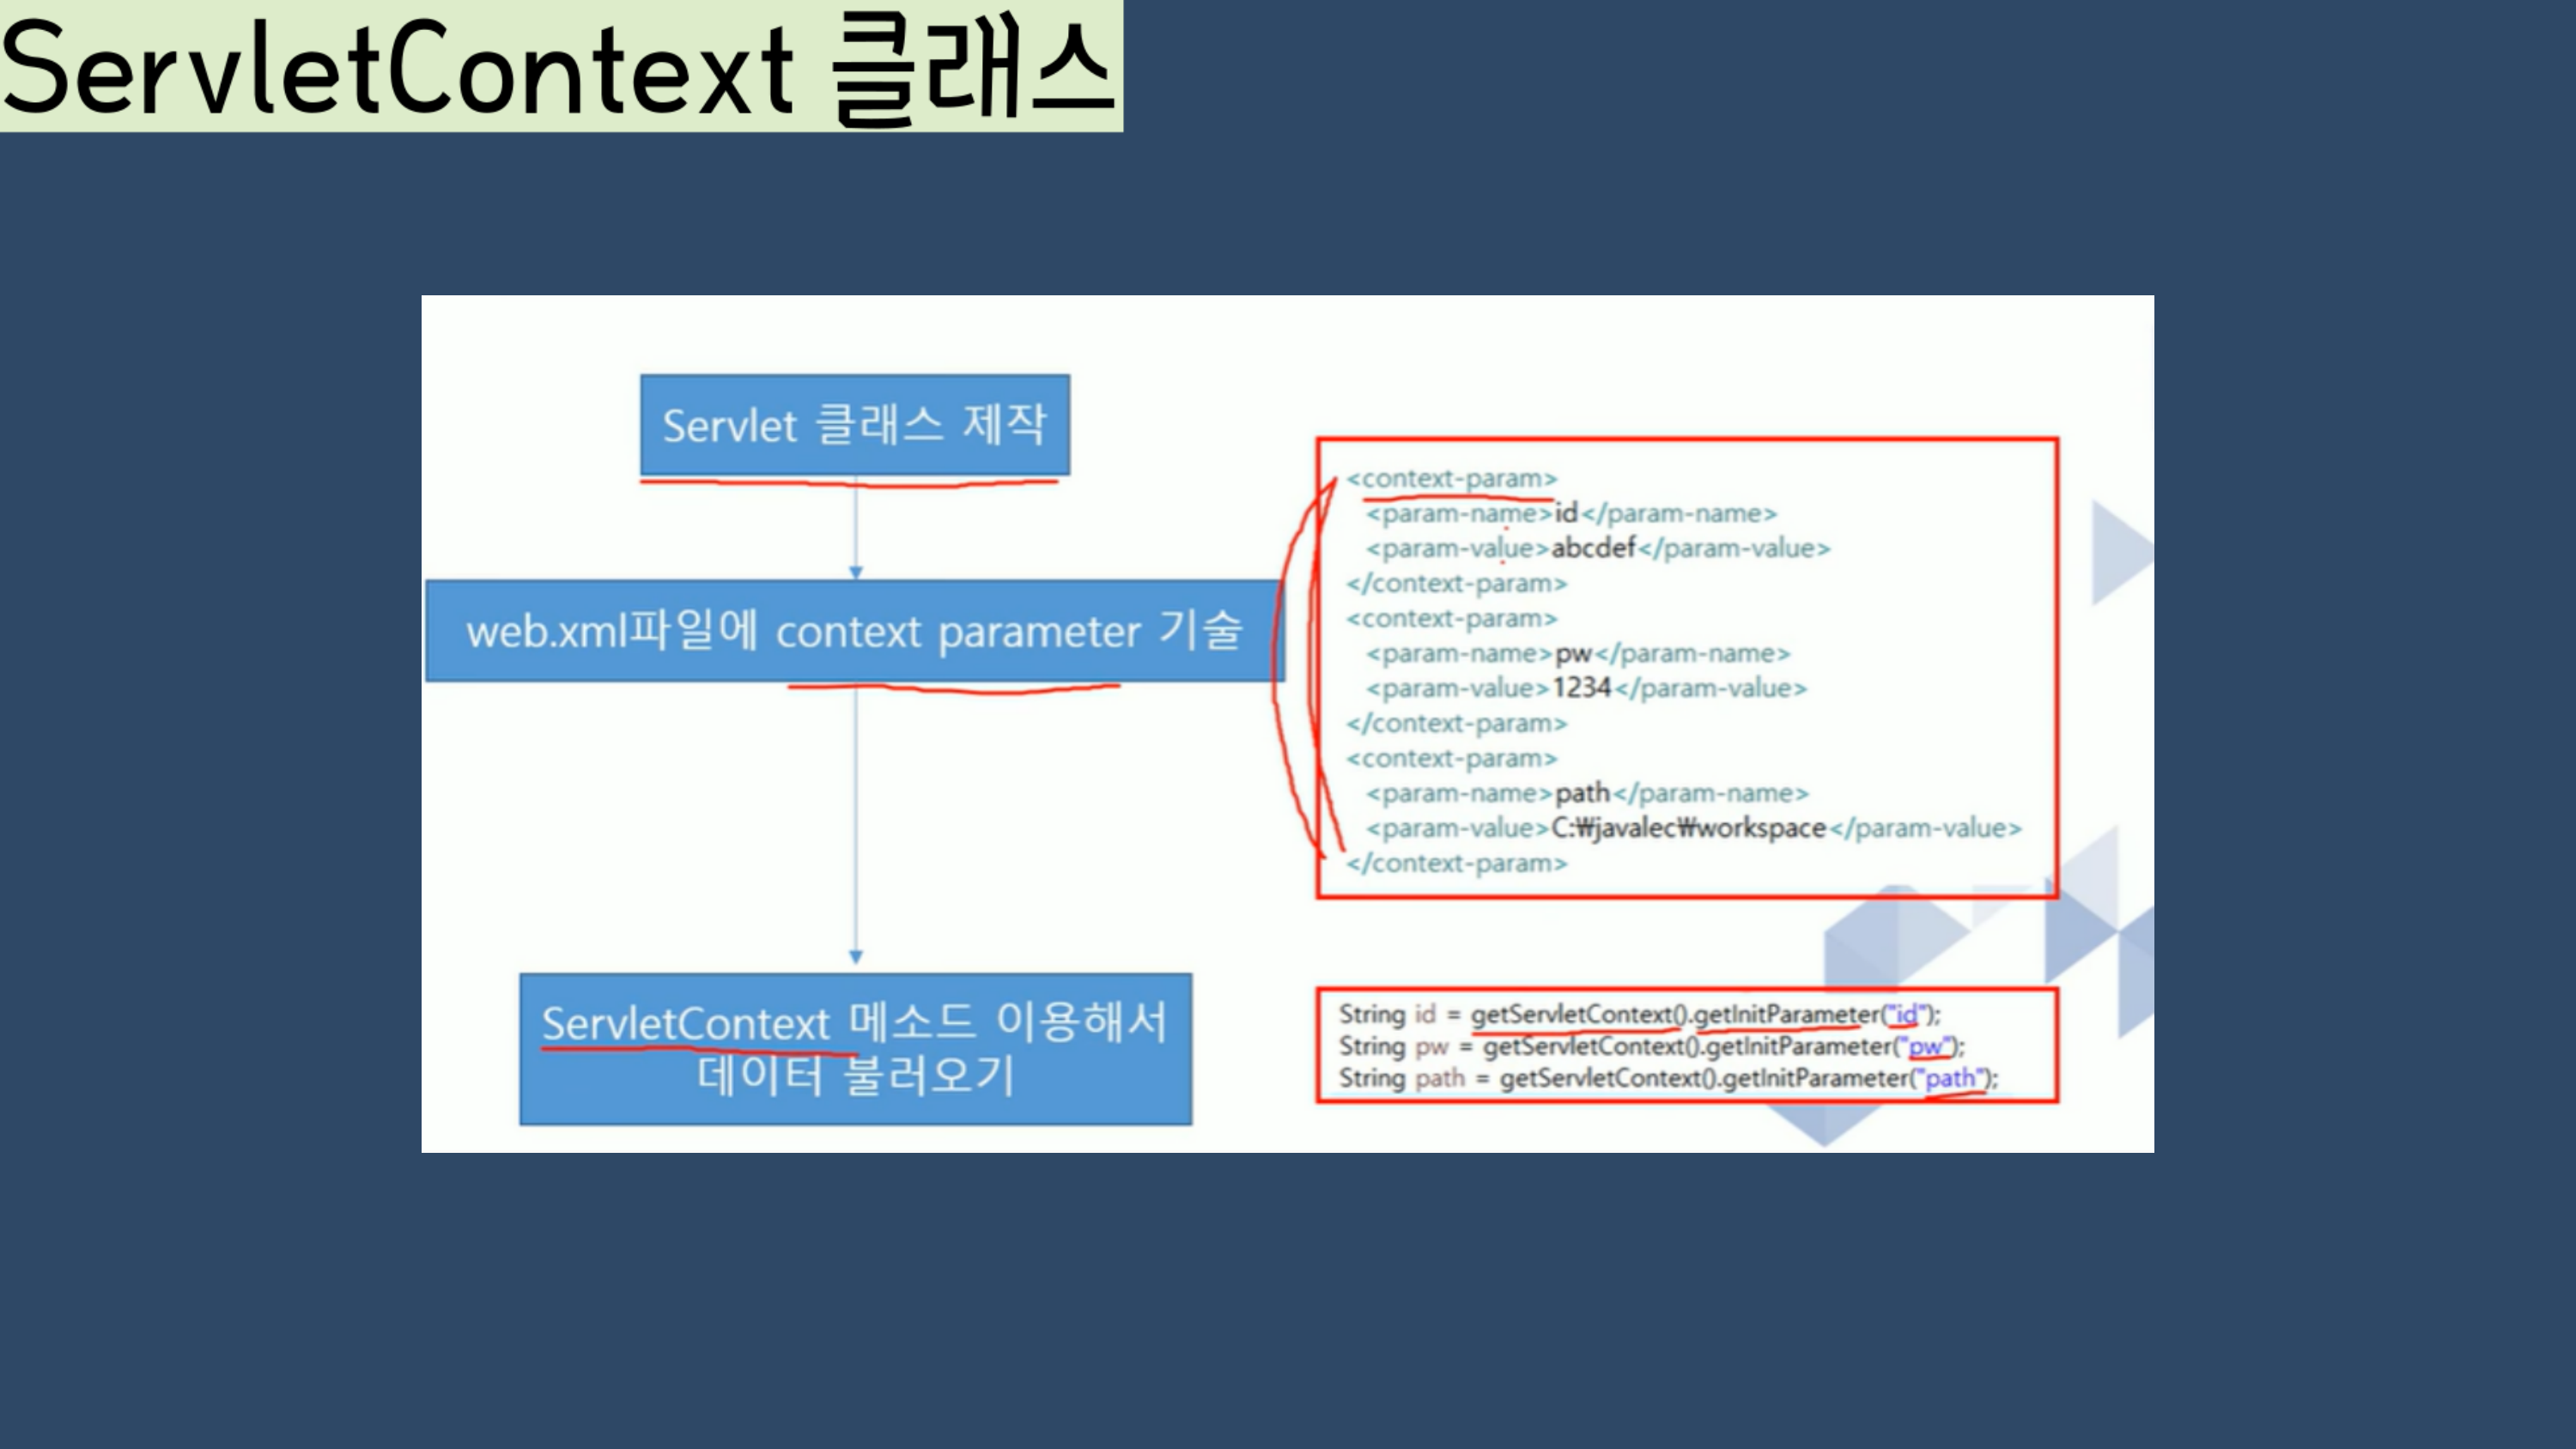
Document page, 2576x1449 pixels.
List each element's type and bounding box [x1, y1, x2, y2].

picture [0, 0, 1175, 191]
text_box [421, 295, 2154, 1154]
